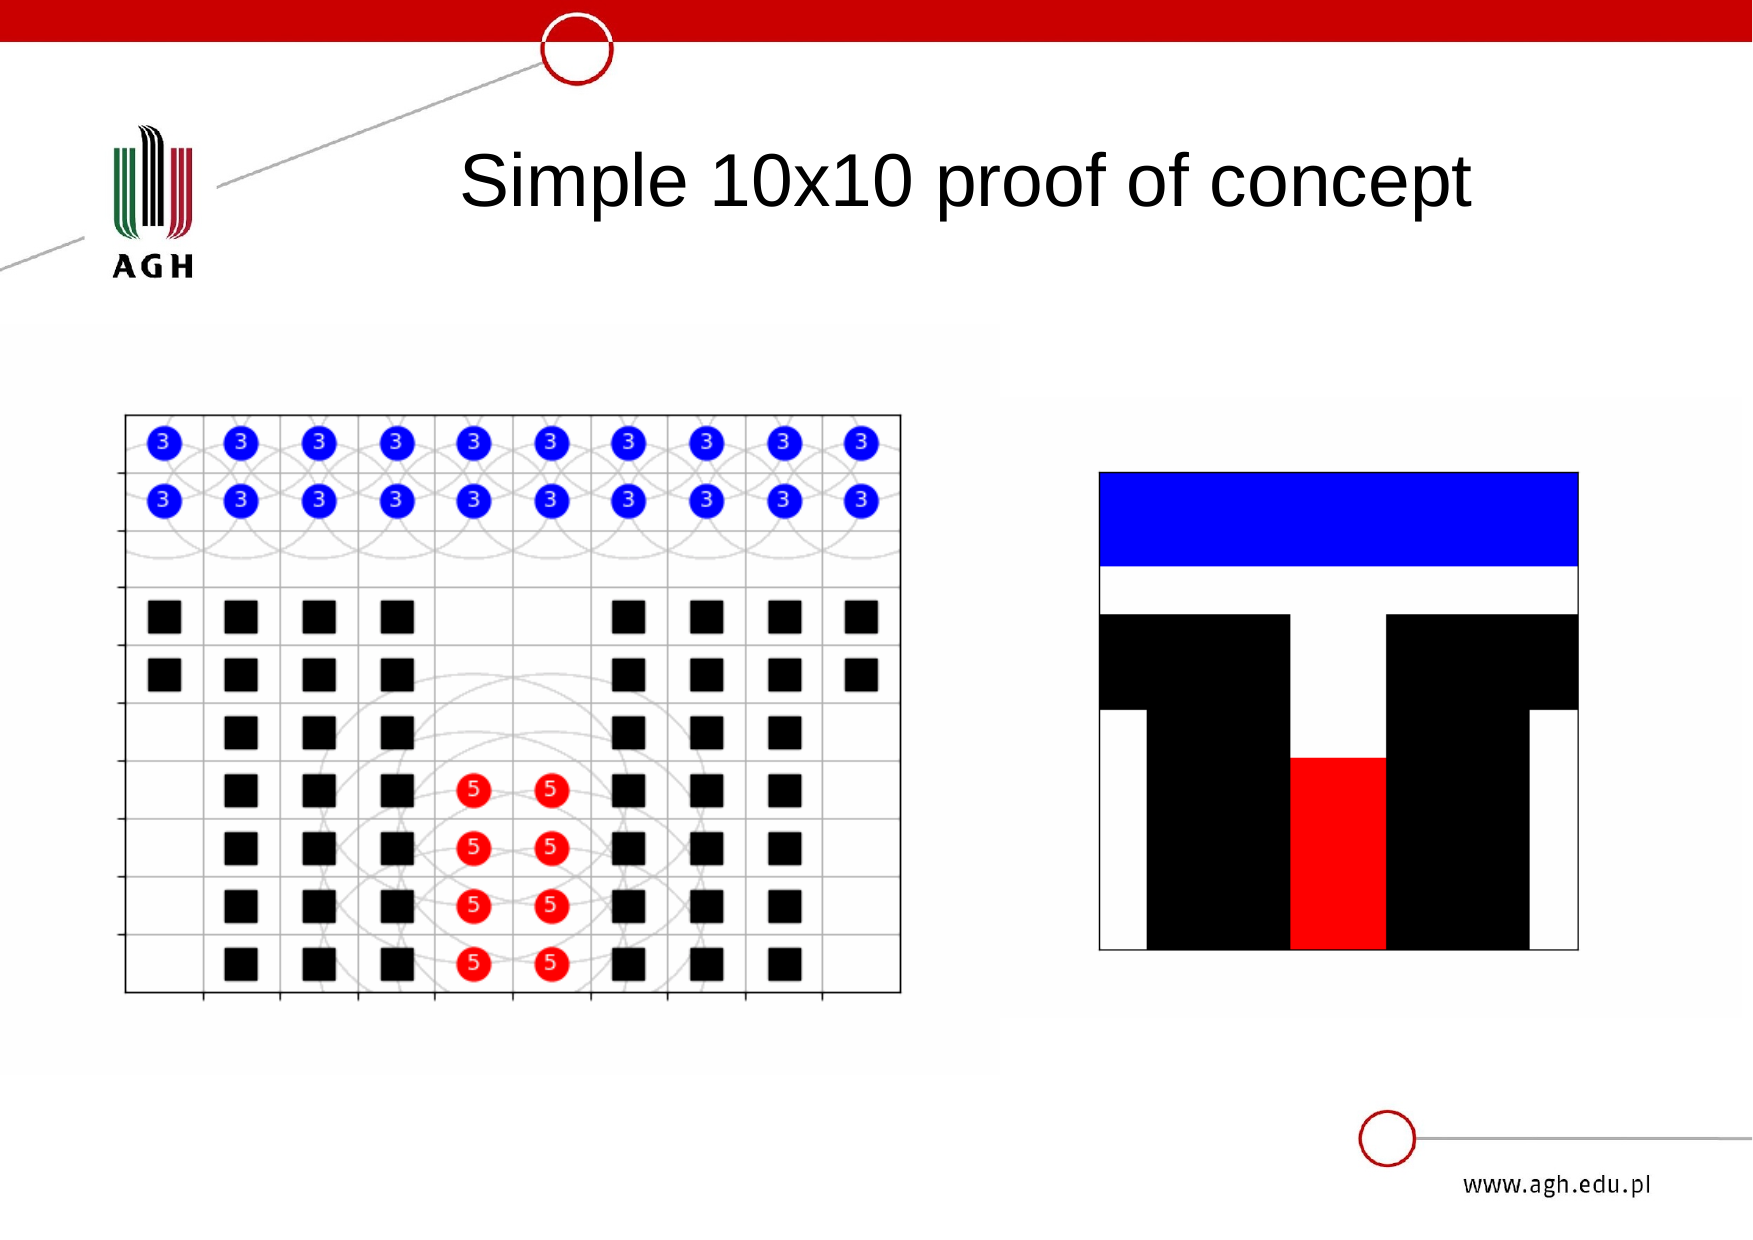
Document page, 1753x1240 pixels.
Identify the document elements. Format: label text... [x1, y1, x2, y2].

picture [0, 0, 1753, 1240]
title Simple 10x10 proof of concept [211, 124, 1722, 235]
